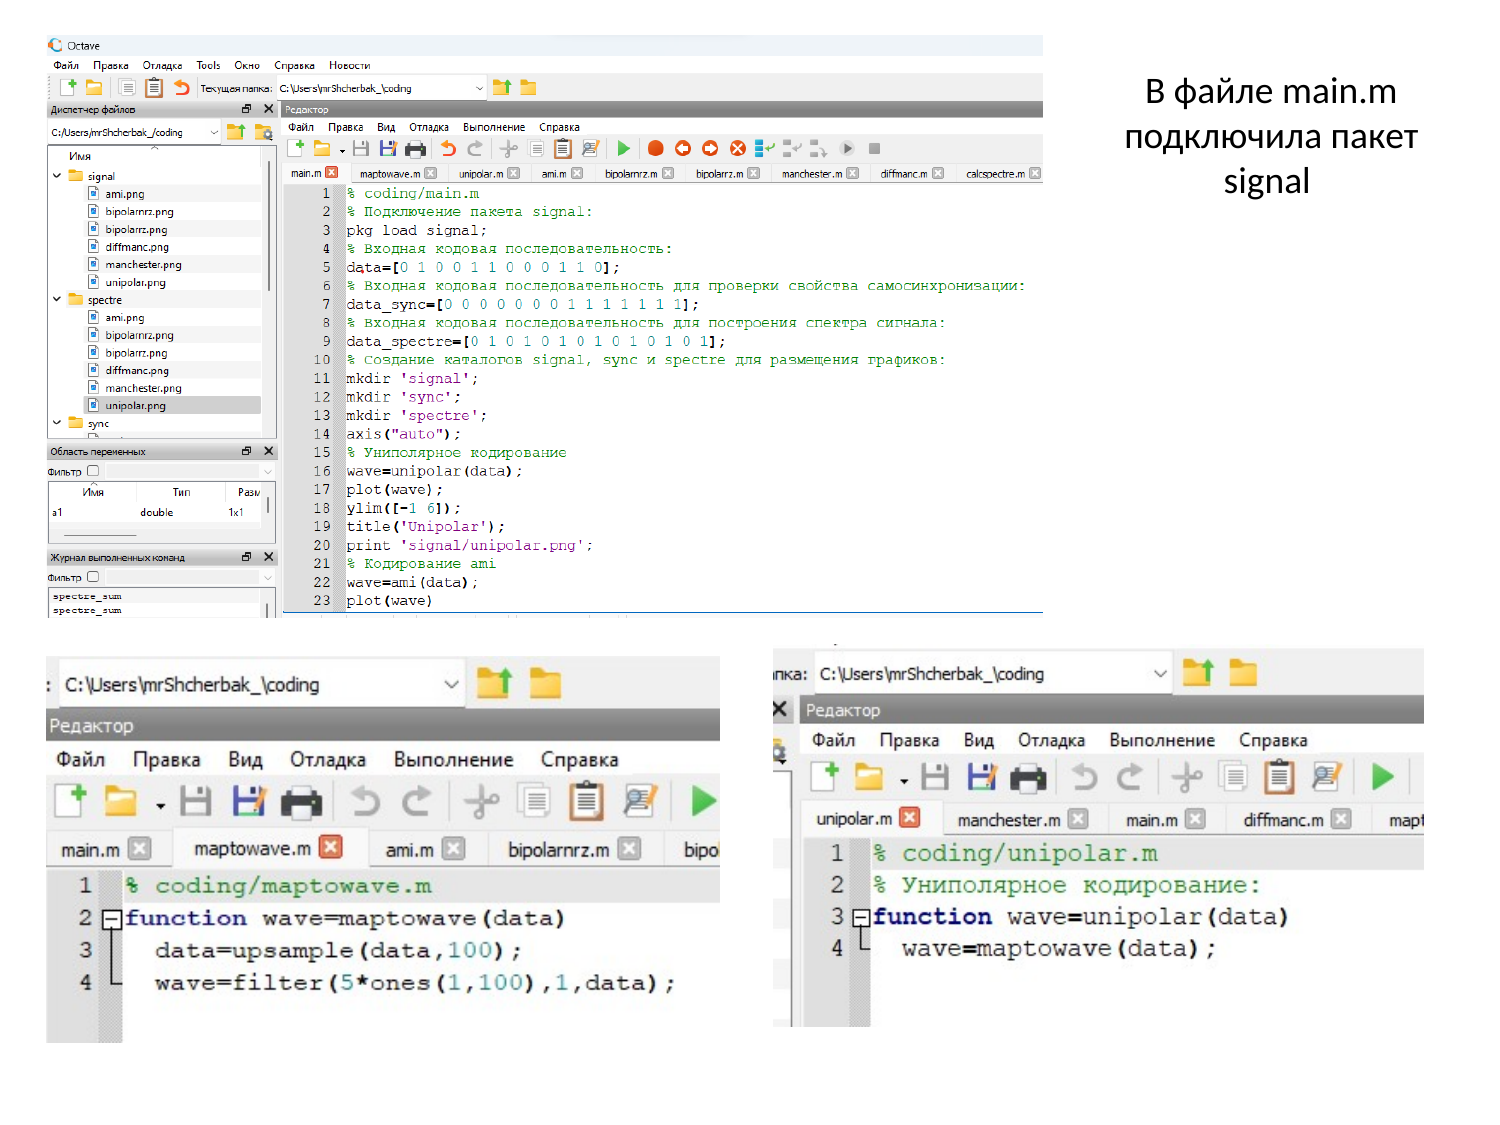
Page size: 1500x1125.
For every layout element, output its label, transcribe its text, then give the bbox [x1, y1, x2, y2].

picture [46, 34, 1044, 618]
picture [773, 644, 1424, 1027]
text_box В файле main.m подключила пакет signal [1078, 58, 1465, 209]
picture [46, 655, 721, 1044]
